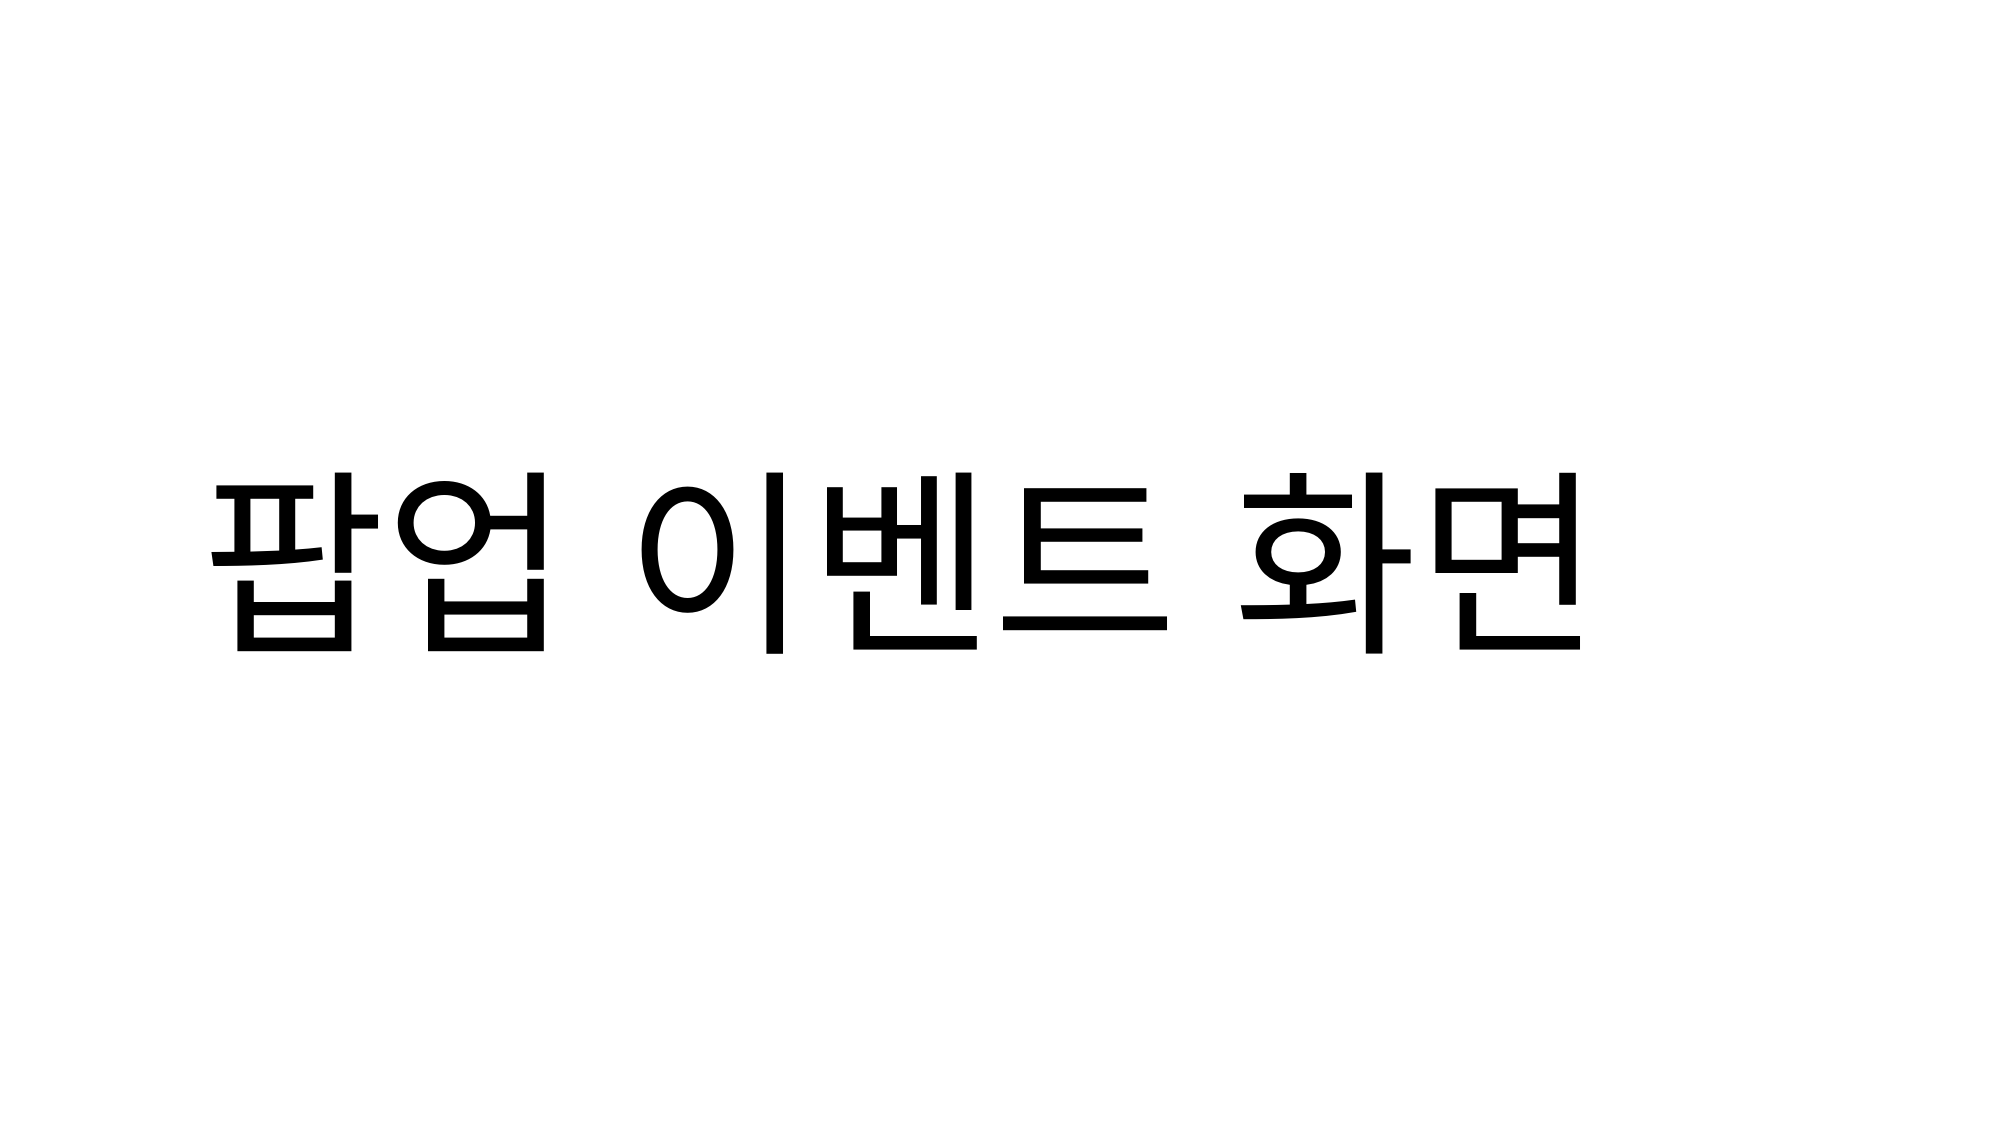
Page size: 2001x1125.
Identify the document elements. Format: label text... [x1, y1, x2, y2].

text_box 팝업 이벤트 화면 [187, 431, 2000, 687]
